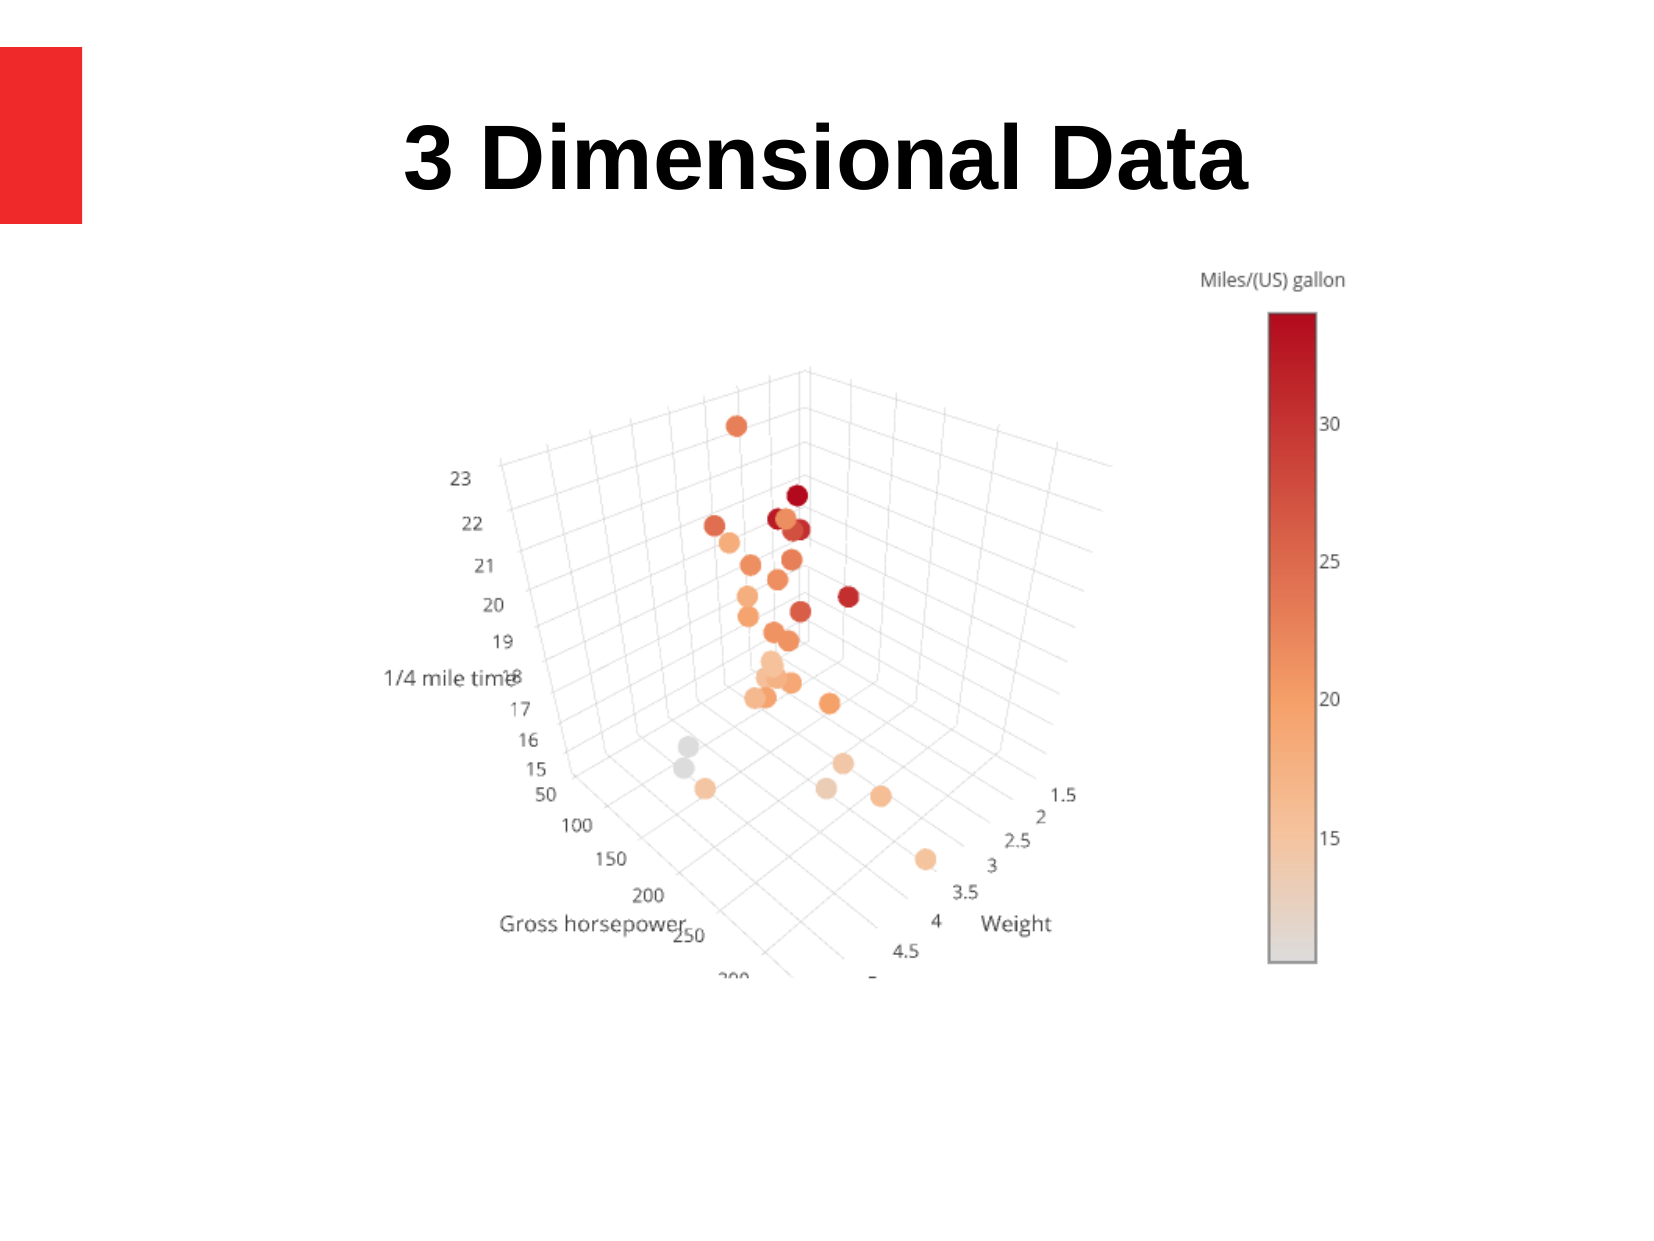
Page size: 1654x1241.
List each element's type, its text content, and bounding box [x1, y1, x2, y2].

picture [280, 259, 1375, 1041]
text_box 3 Dimensional Data [82, 49, 1571, 257]
